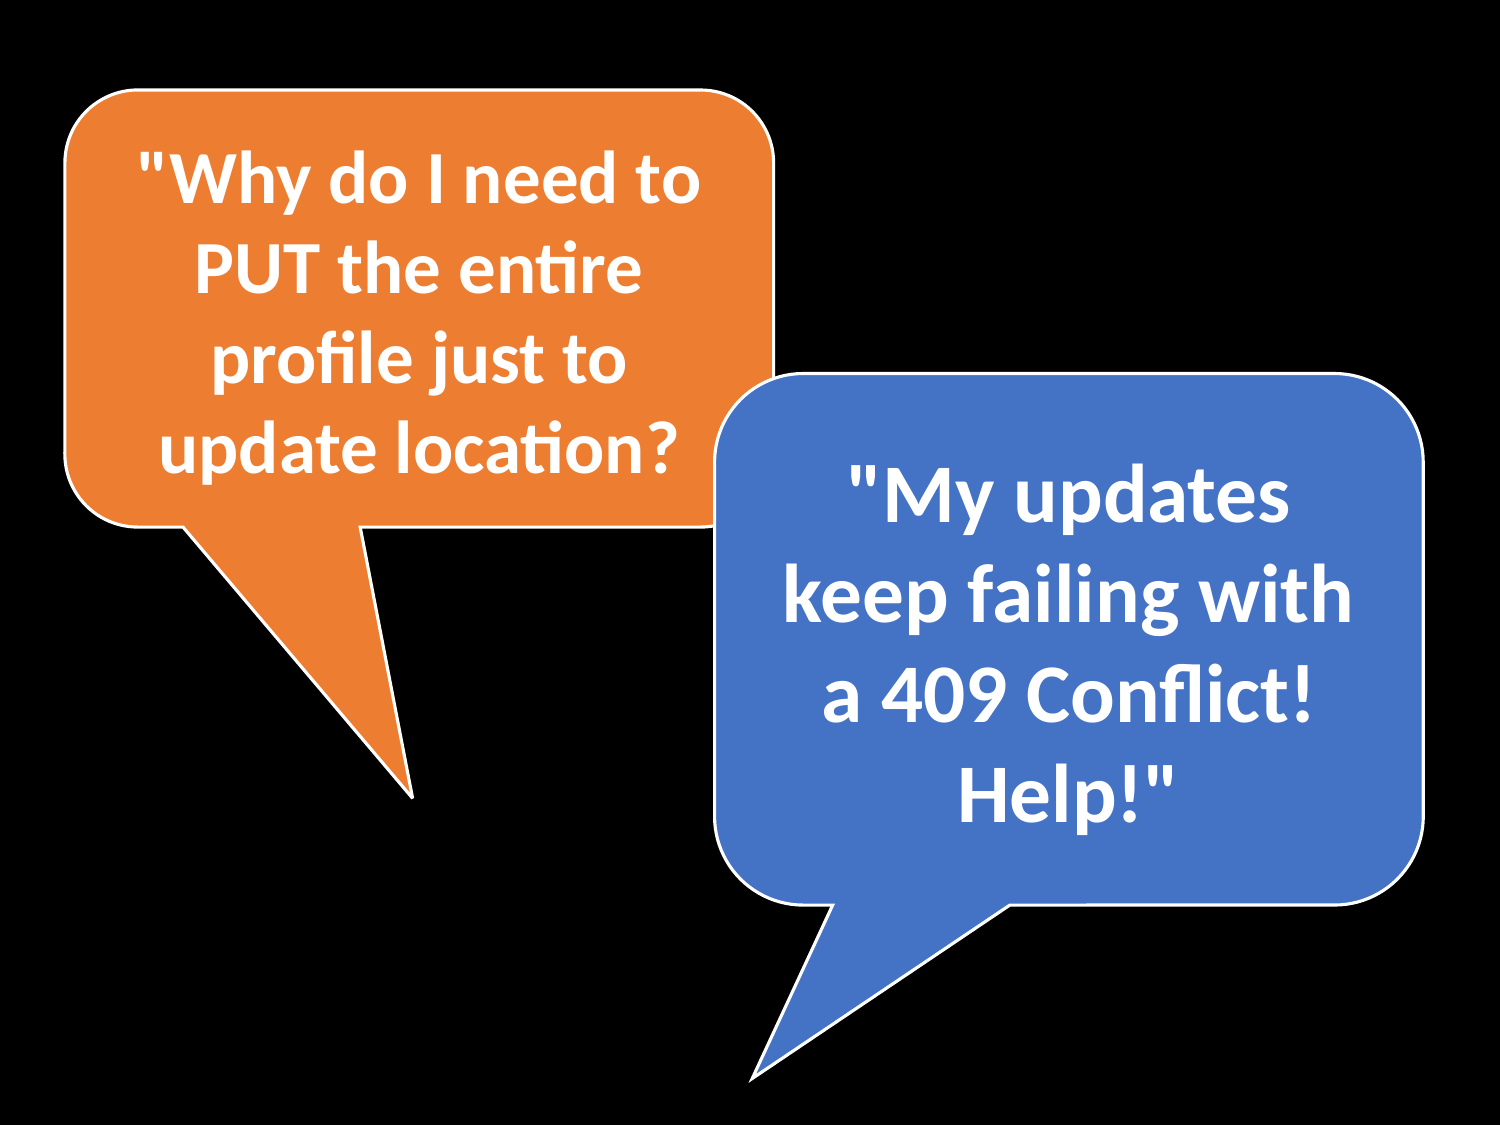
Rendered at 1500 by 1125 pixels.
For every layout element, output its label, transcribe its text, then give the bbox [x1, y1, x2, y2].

text_box "Why do I need to PUT the entire profile just to update location? [63, 88, 776, 800]
text_box "My updates keep failing with a 409 Conflict! Help!" [713, 371, 1425, 1083]
